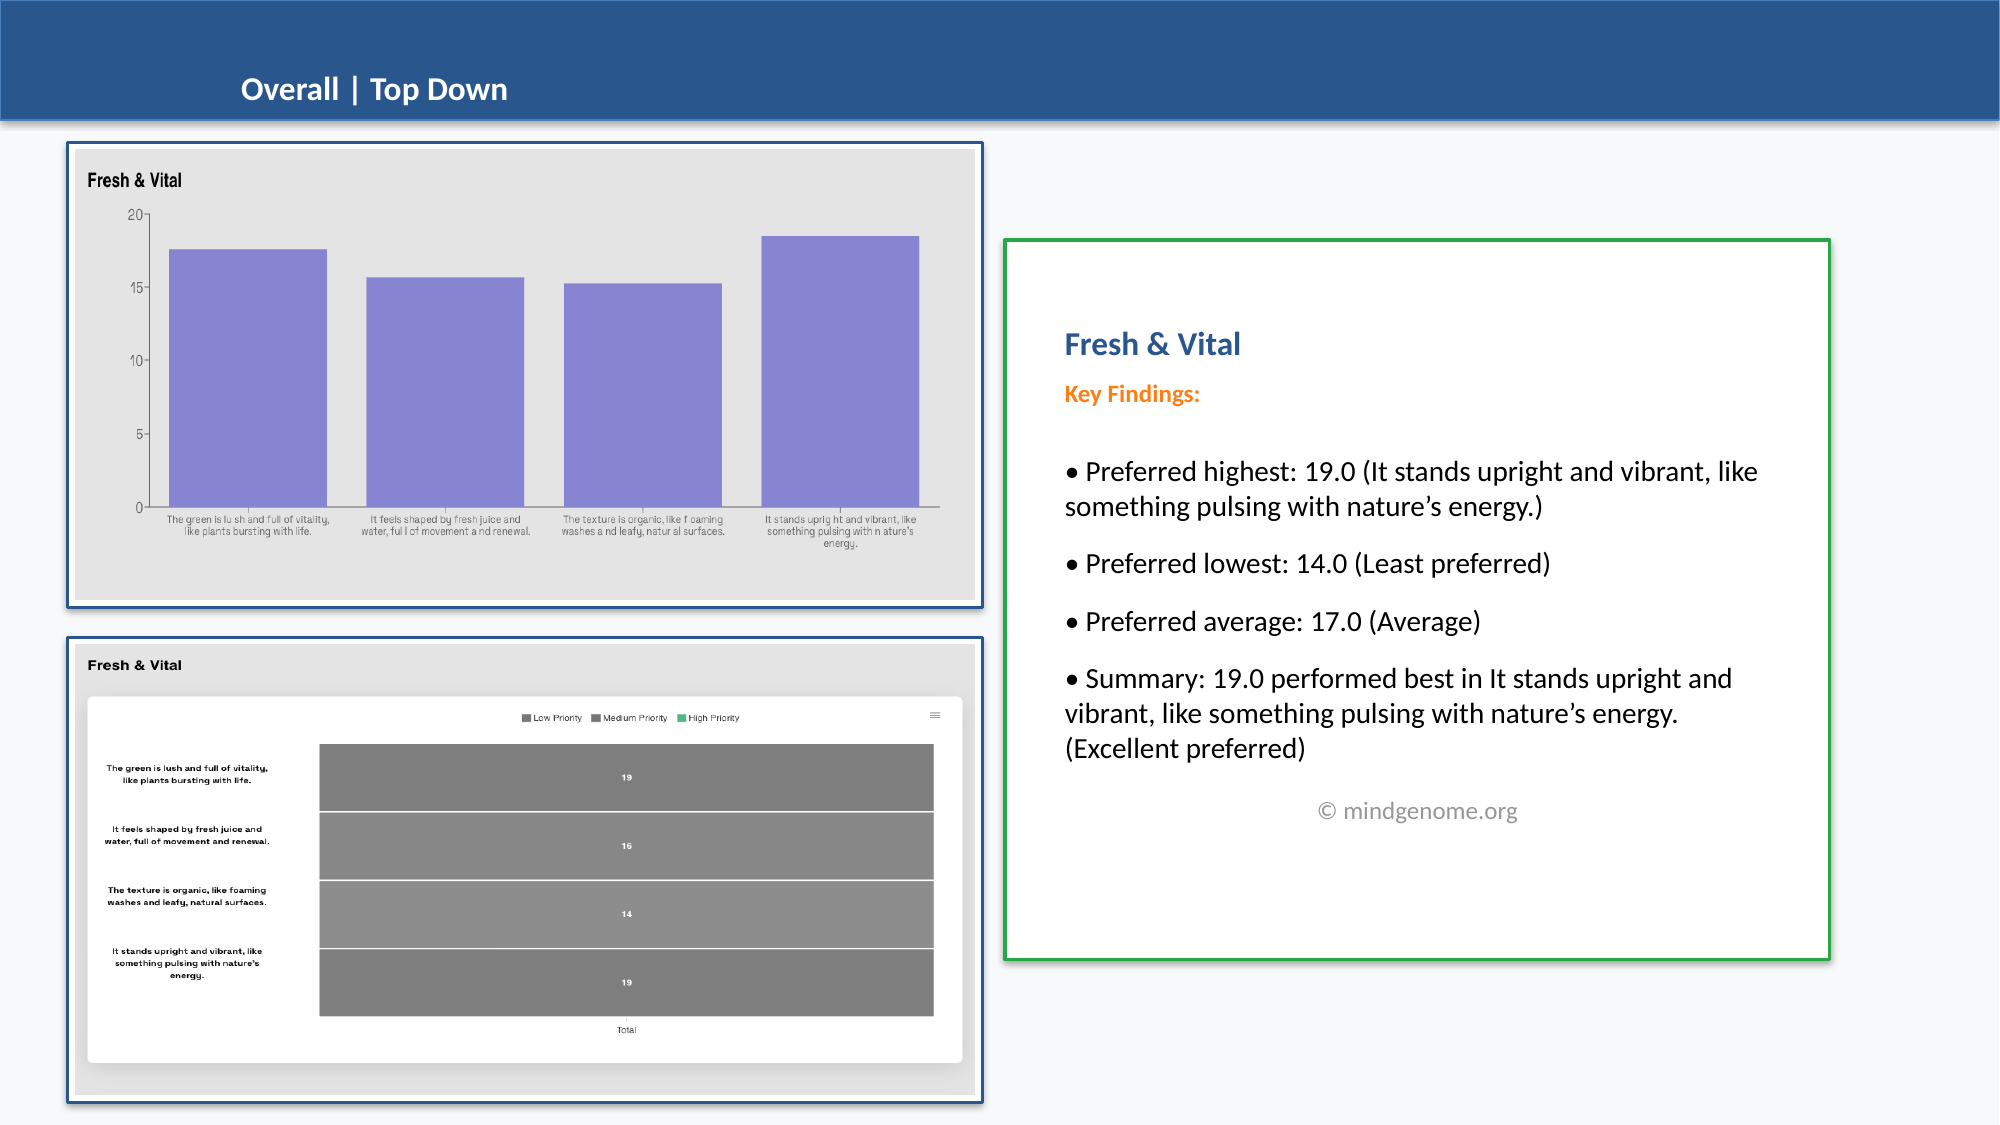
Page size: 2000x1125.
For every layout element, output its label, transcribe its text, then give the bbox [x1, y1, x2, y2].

text_box Overall | Top Down [226, 14, 524, 115]
text_box [67, 142, 983, 608]
text_box Fresh & Vital Key Findings: • Preferred highest: 19.0 (It stands upright and vibrant, like something pulsing with nature’s energy.) • Preferred lowest: 14.0 (Least preferred) • Preferred average: 17.0 (Average) • Summary: 19.0 performed best in It stands upright and vibrant, like something pulsing with nature’s energy. (Excellent preferred) © mindgenome.org [1049, 270, 1785, 832]
picture [74, 644, 976, 1096]
text_box [1004, 239, 1831, 961]
text_box [67, 637, 983, 1103]
picture [74, 149, 976, 601]
text_box [0, 0, 2000, 121]
